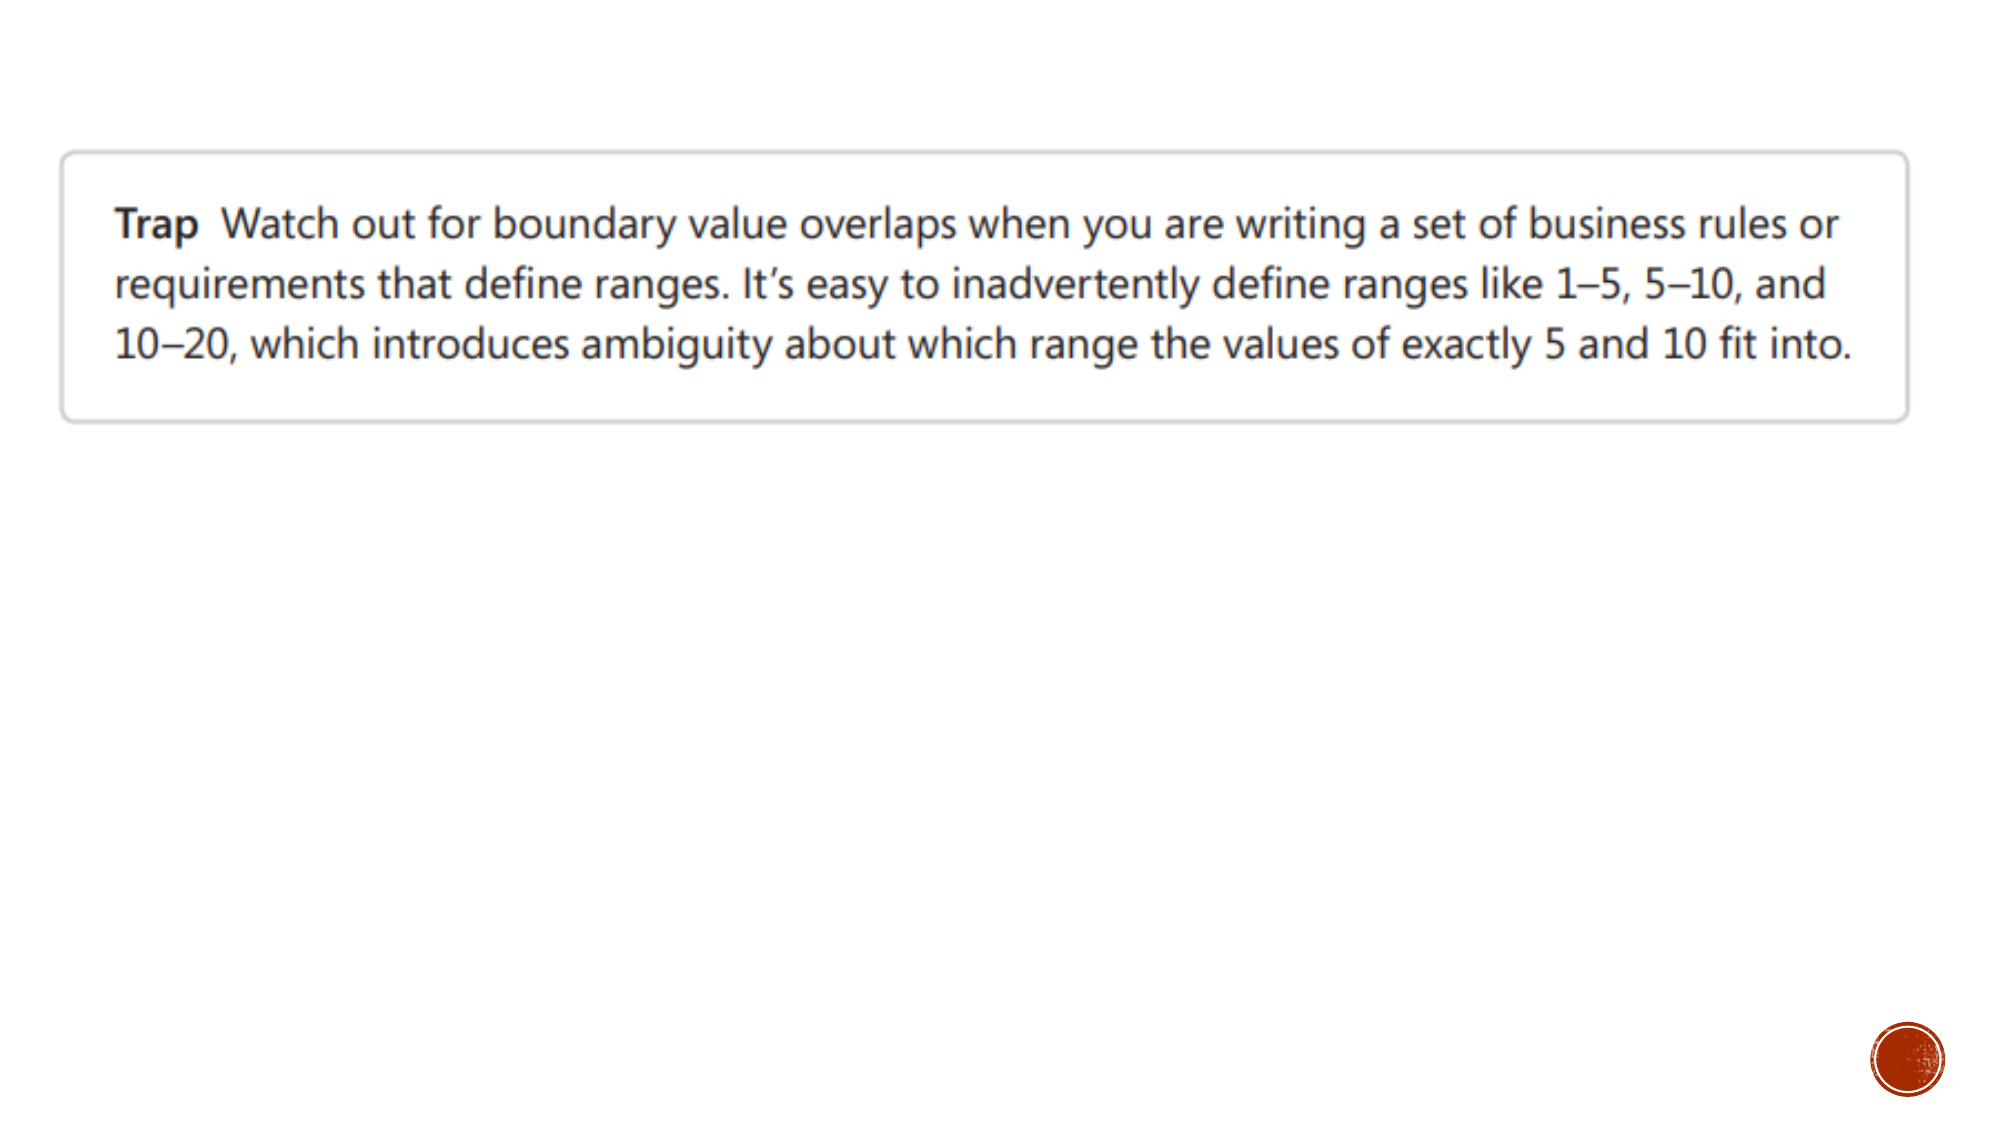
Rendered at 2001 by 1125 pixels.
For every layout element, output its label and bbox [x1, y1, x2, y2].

picture [45, 124, 1937, 439]
